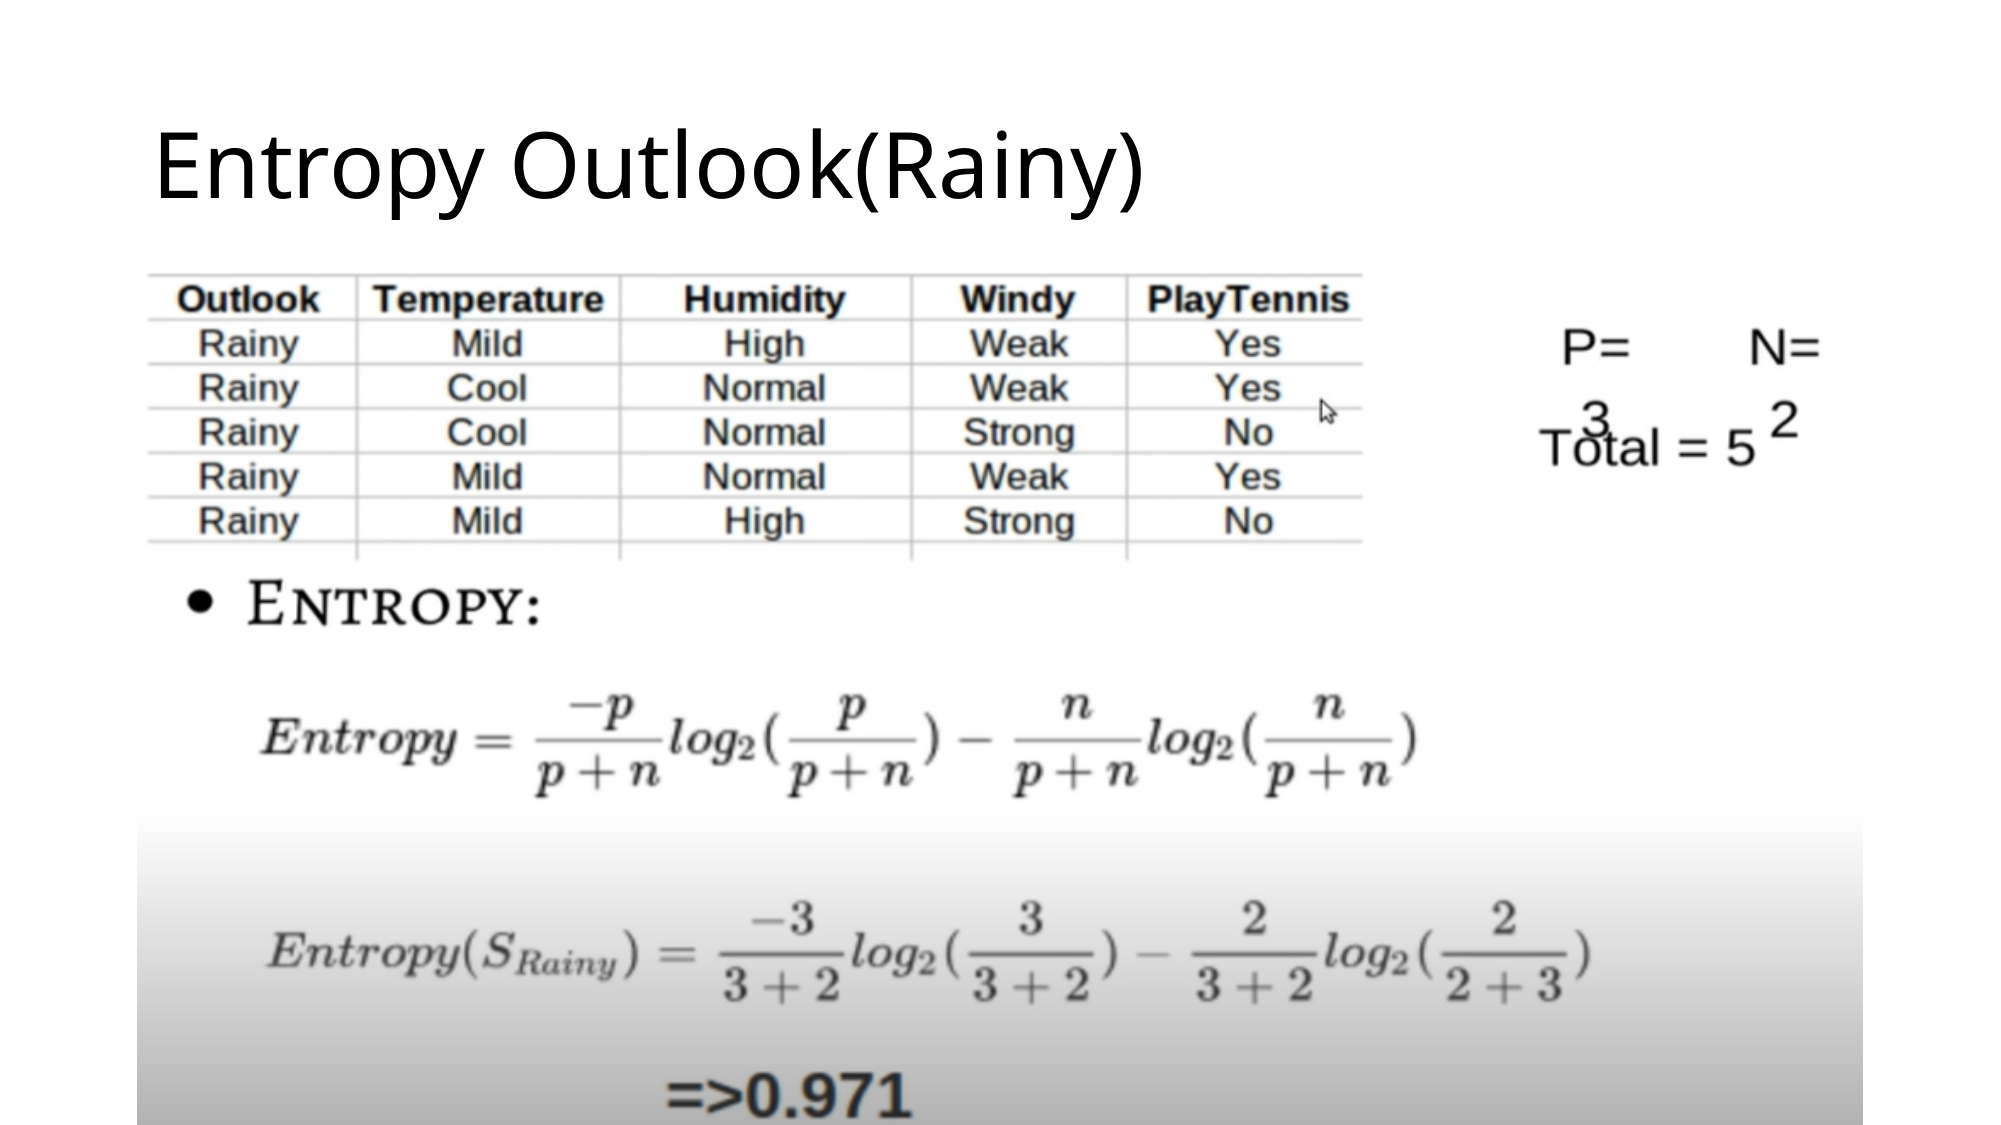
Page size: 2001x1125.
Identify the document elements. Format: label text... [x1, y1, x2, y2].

title Entropy Outlook(Rainy) [137, 59, 1863, 257]
picture [137, 257, 1863, 1125]
